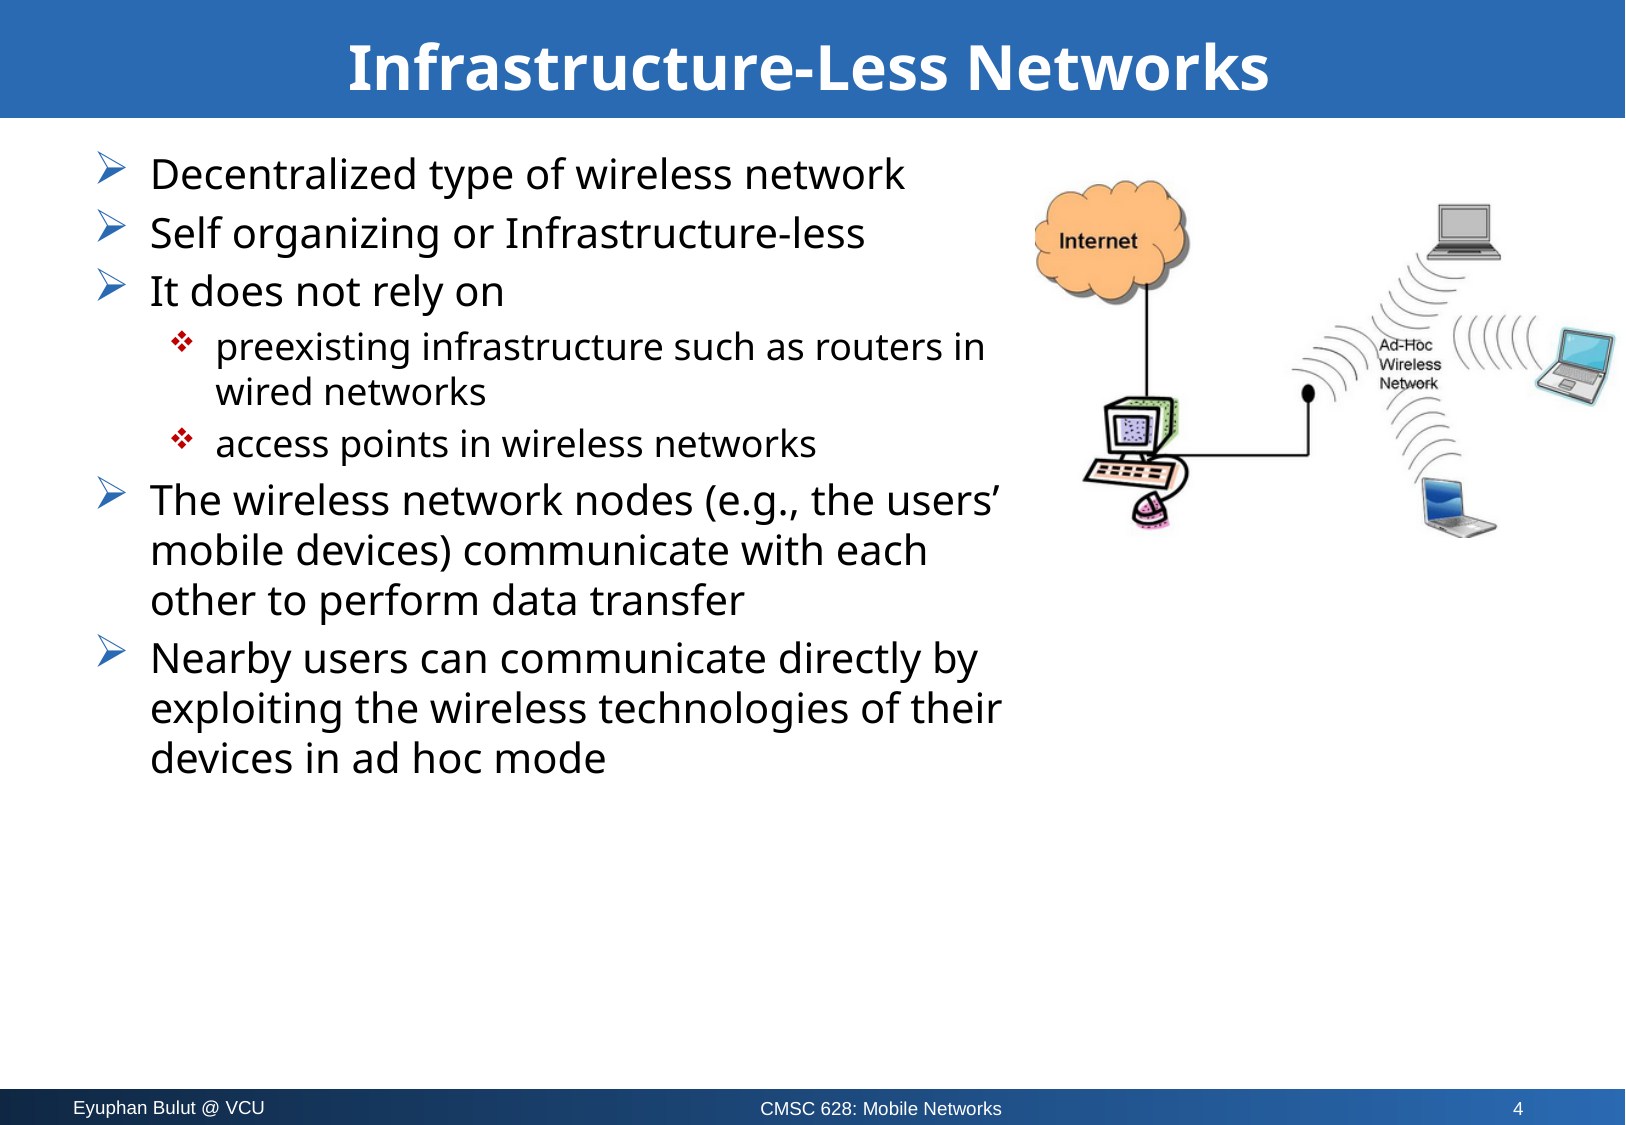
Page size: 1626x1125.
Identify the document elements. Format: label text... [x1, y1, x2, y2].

list Decentralized type of wireless network Self organizing or Infrastructure-less It does not rely on preexisting infrastructure such as routers in wired networks access points in wireless networks The wireless network nodes (e.g., the users’ mobile devices) communicate with each other to perform data transfer Nearby users can communicate directly by exploiting the wireless technologies of their devices in ad hoc mode [93, 148, 1014, 965]
picture [1035, 148, 1625, 539]
slide_number 4 [1388, 1087, 1524, 1125]
title Infrastructure-Less Networks [91, 23, 1528, 95]
